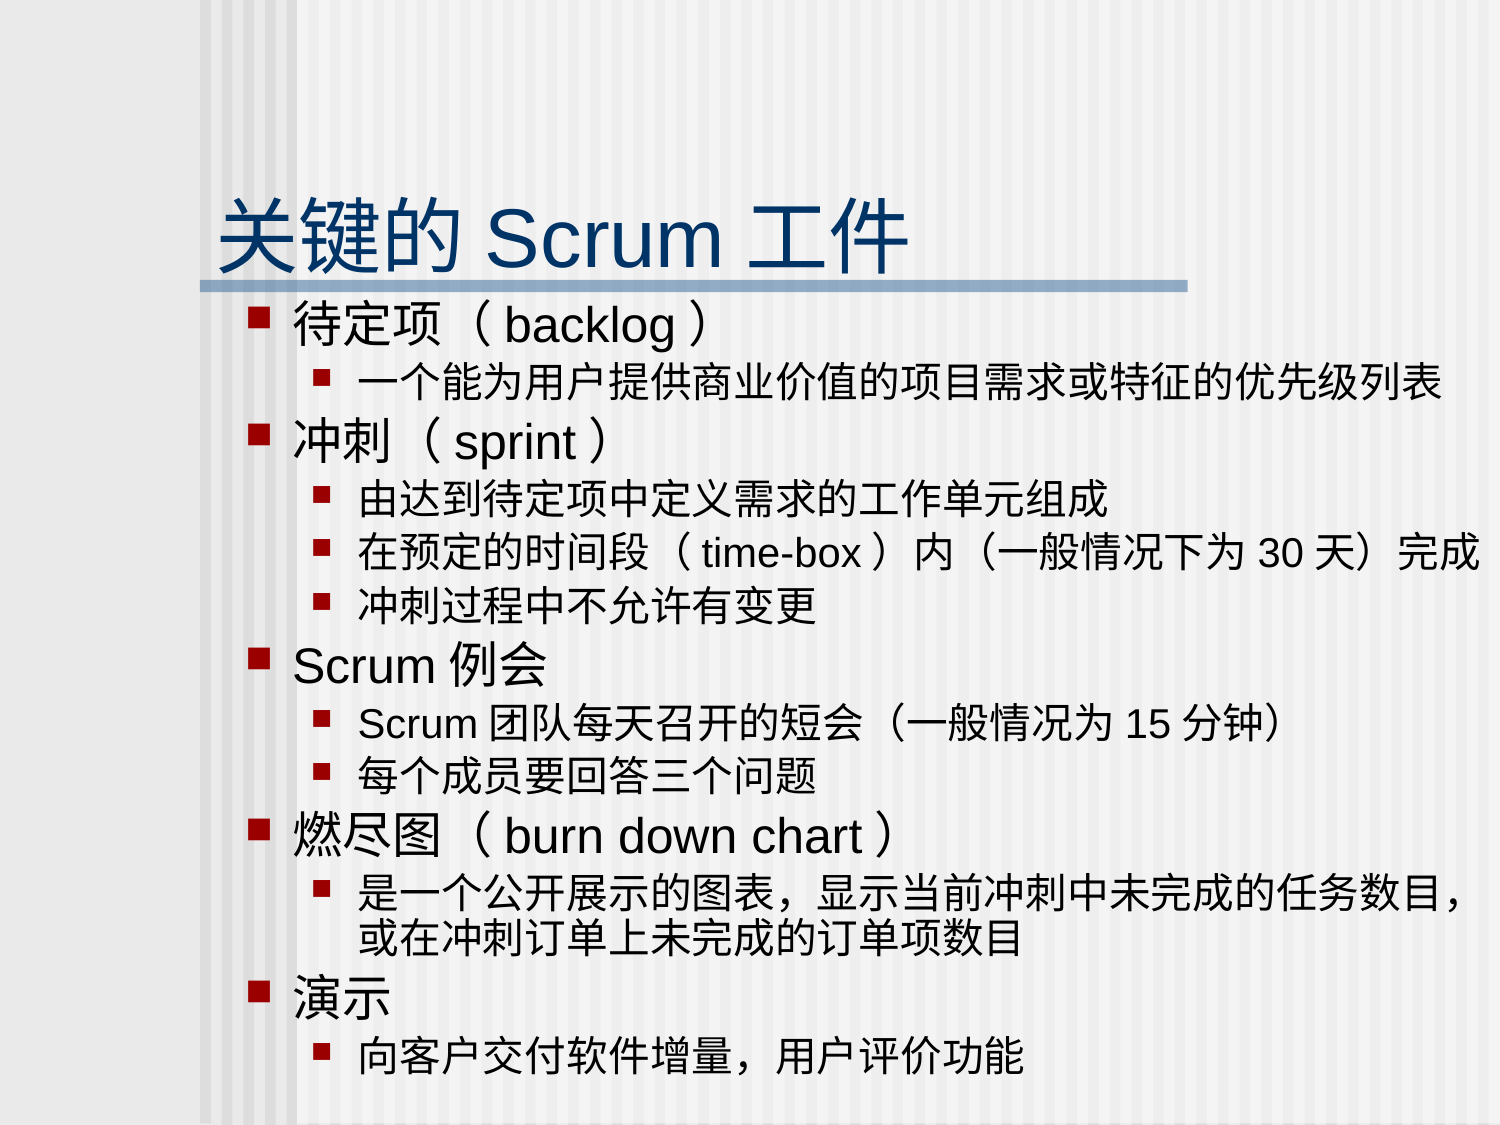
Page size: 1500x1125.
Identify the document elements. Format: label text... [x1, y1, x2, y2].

title 关键的Scrum工件 [200, 187, 1500, 292]
list 待定项（backlog） 一个能为用户提供商业价值的项目需求或特征的优先级列表 冲刺（sprint） 由达到待定项中定义需求的工作单元组成 在预定的时间段（time-box）内（一般情况下为30天）完成 冲刺过程中不允许有变更 Scrum例会 Scrum团队每天召开的短会（一般情况为15分钟） 每个成员要回答三个问题 燃尽图（burn down chart） 是一个公开展示的图表，显示当前冲刺中未完成的任务数目，或在冲刺订单上未完成的订单项数目 演示 向客户交付软件增量，用户评价功能 [230, 291, 1500, 1125]
